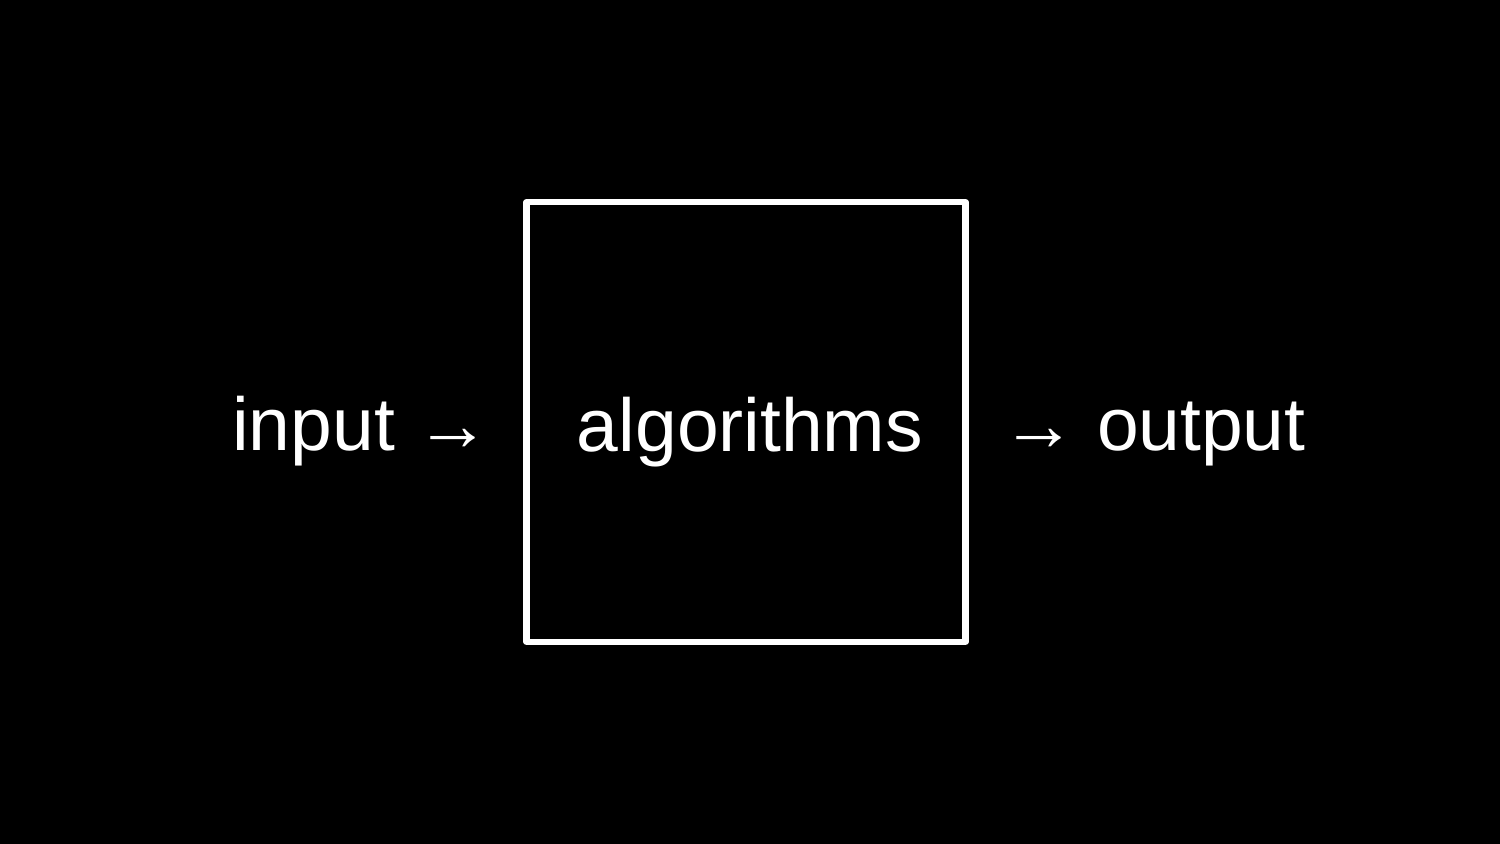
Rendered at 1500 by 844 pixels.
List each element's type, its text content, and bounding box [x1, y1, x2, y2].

text_box [526, 202, 966, 352]
text_box [526, 491, 966, 642]
title algorithms [51, 352, 1449, 491]
